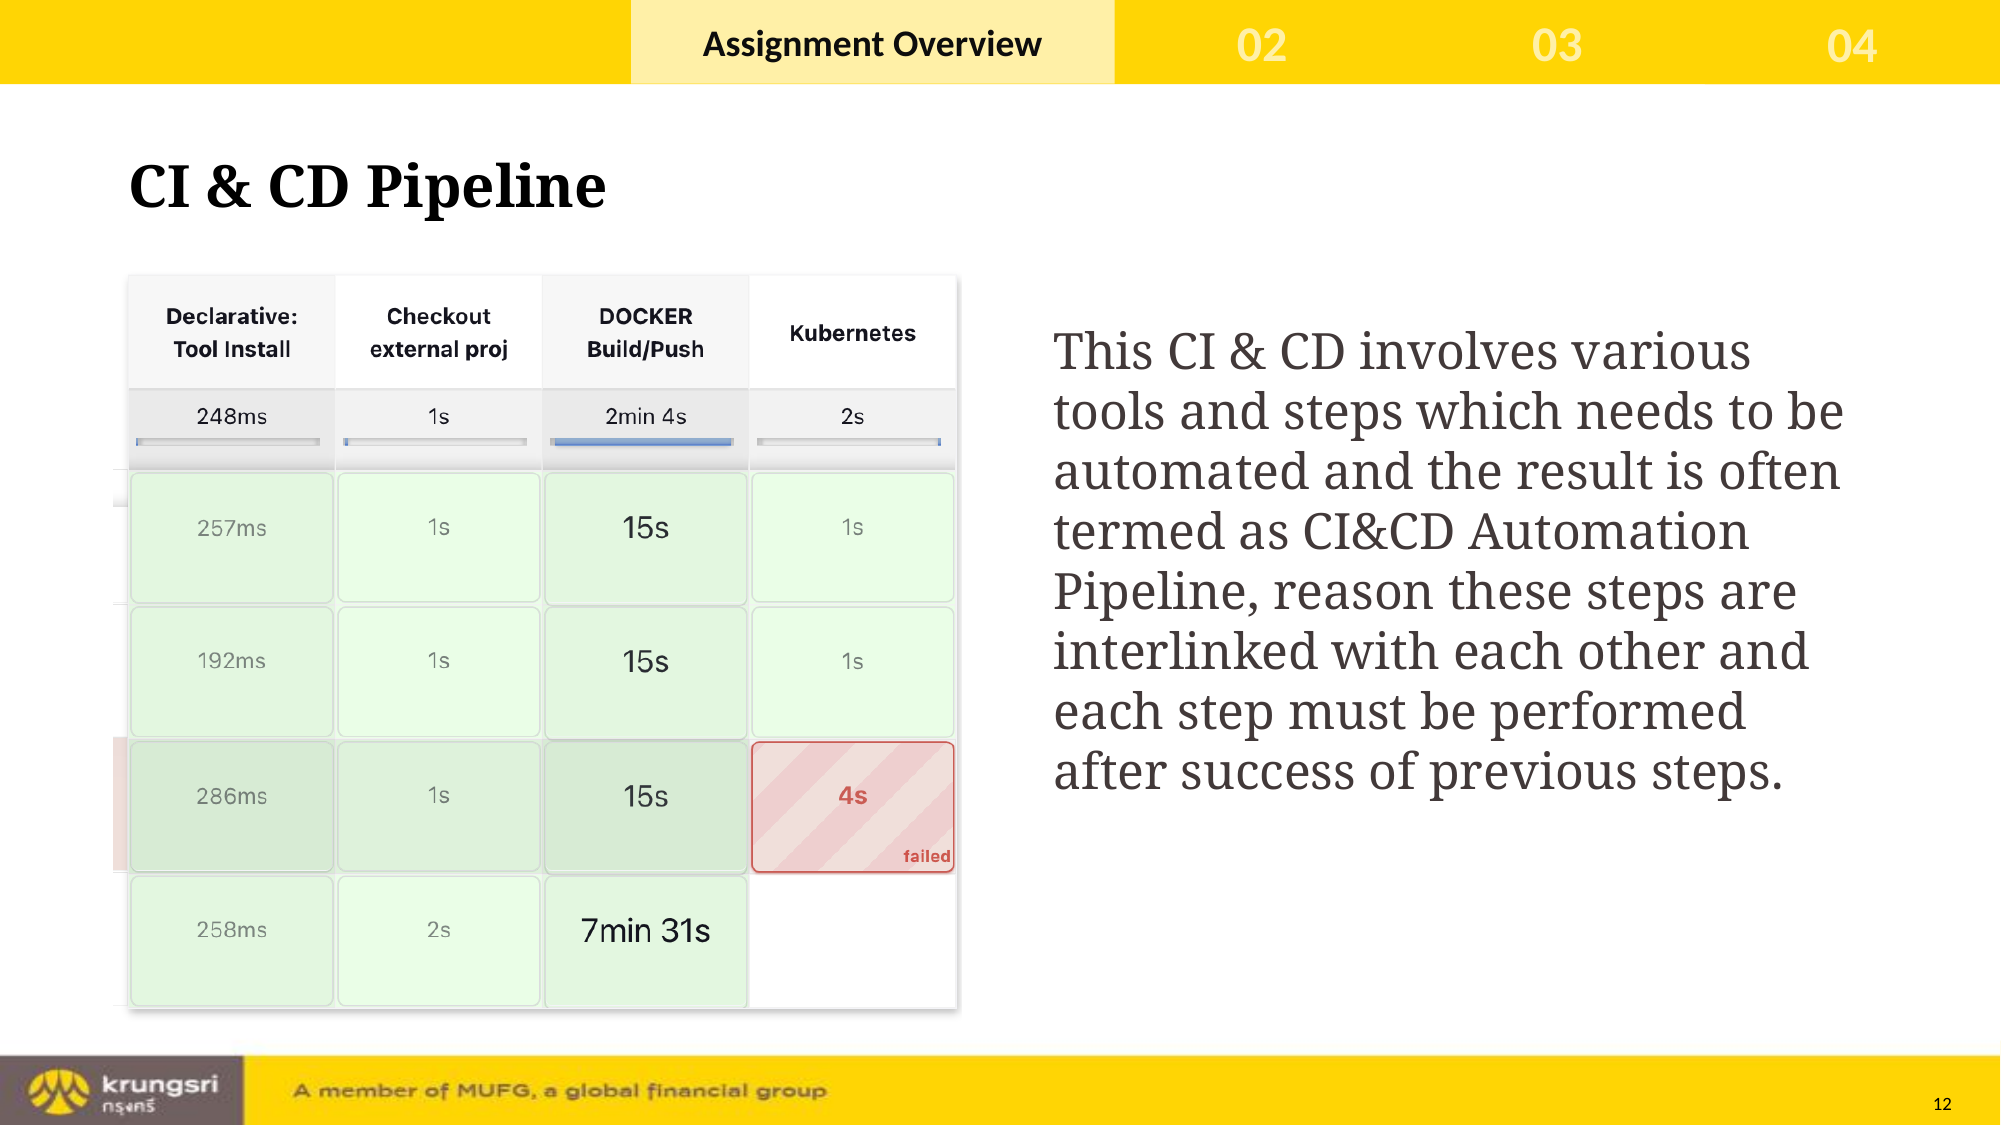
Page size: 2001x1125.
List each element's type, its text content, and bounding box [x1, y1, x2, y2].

text_box 03 [1409, 0, 1706, 85]
text_box 04 [1706, 0, 2000, 85]
text_box [0, 0, 630, 85]
text_box CI & CD Pipeline [113, 141, 1554, 226]
picture [0, 0, 2001, 1125]
text_box Assignment Overview [630, 0, 1116, 85]
text_box This CI & CD involves various tools and steps which needs to be automated and the result is often termed as CI&CD Automation Pipeline, reason these steps are interlinked with each other and each step must be performed after success of previous steps. [1038, 312, 1887, 808]
text_box 02 [1116, 0, 1411, 84]
